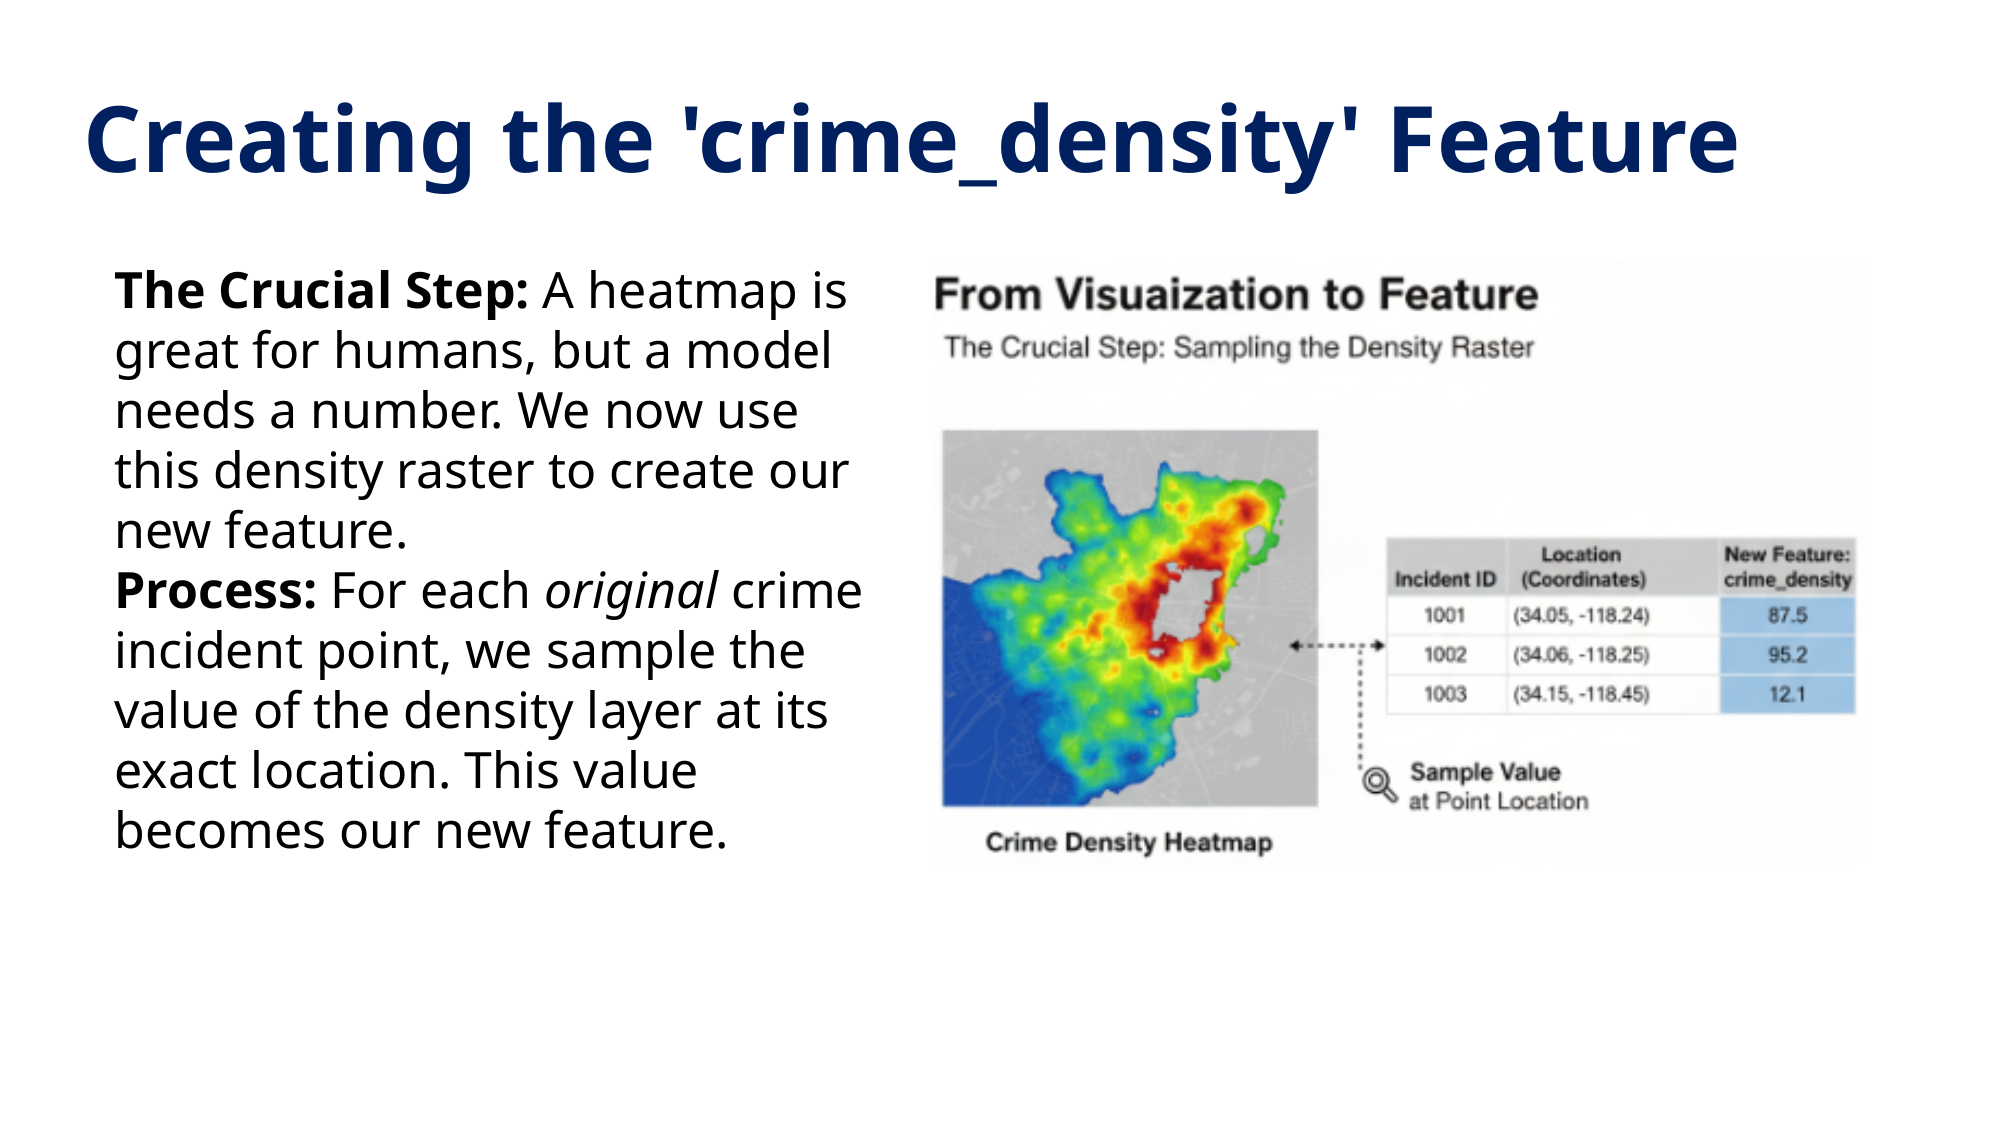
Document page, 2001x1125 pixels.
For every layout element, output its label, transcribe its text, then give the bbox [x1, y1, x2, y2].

title Creating the 'crime_density' Feature [68, 33, 1794, 252]
text_box The Crucial Step: A heatmap is great for humans, but a model needs a number. We now use this density raster to create our new feature. Process: For each original crime incident point, we sample the value of the density layer at its exact location. This value becomes our new feature. [99, 251, 900, 866]
picture [930, 259, 1869, 866]
